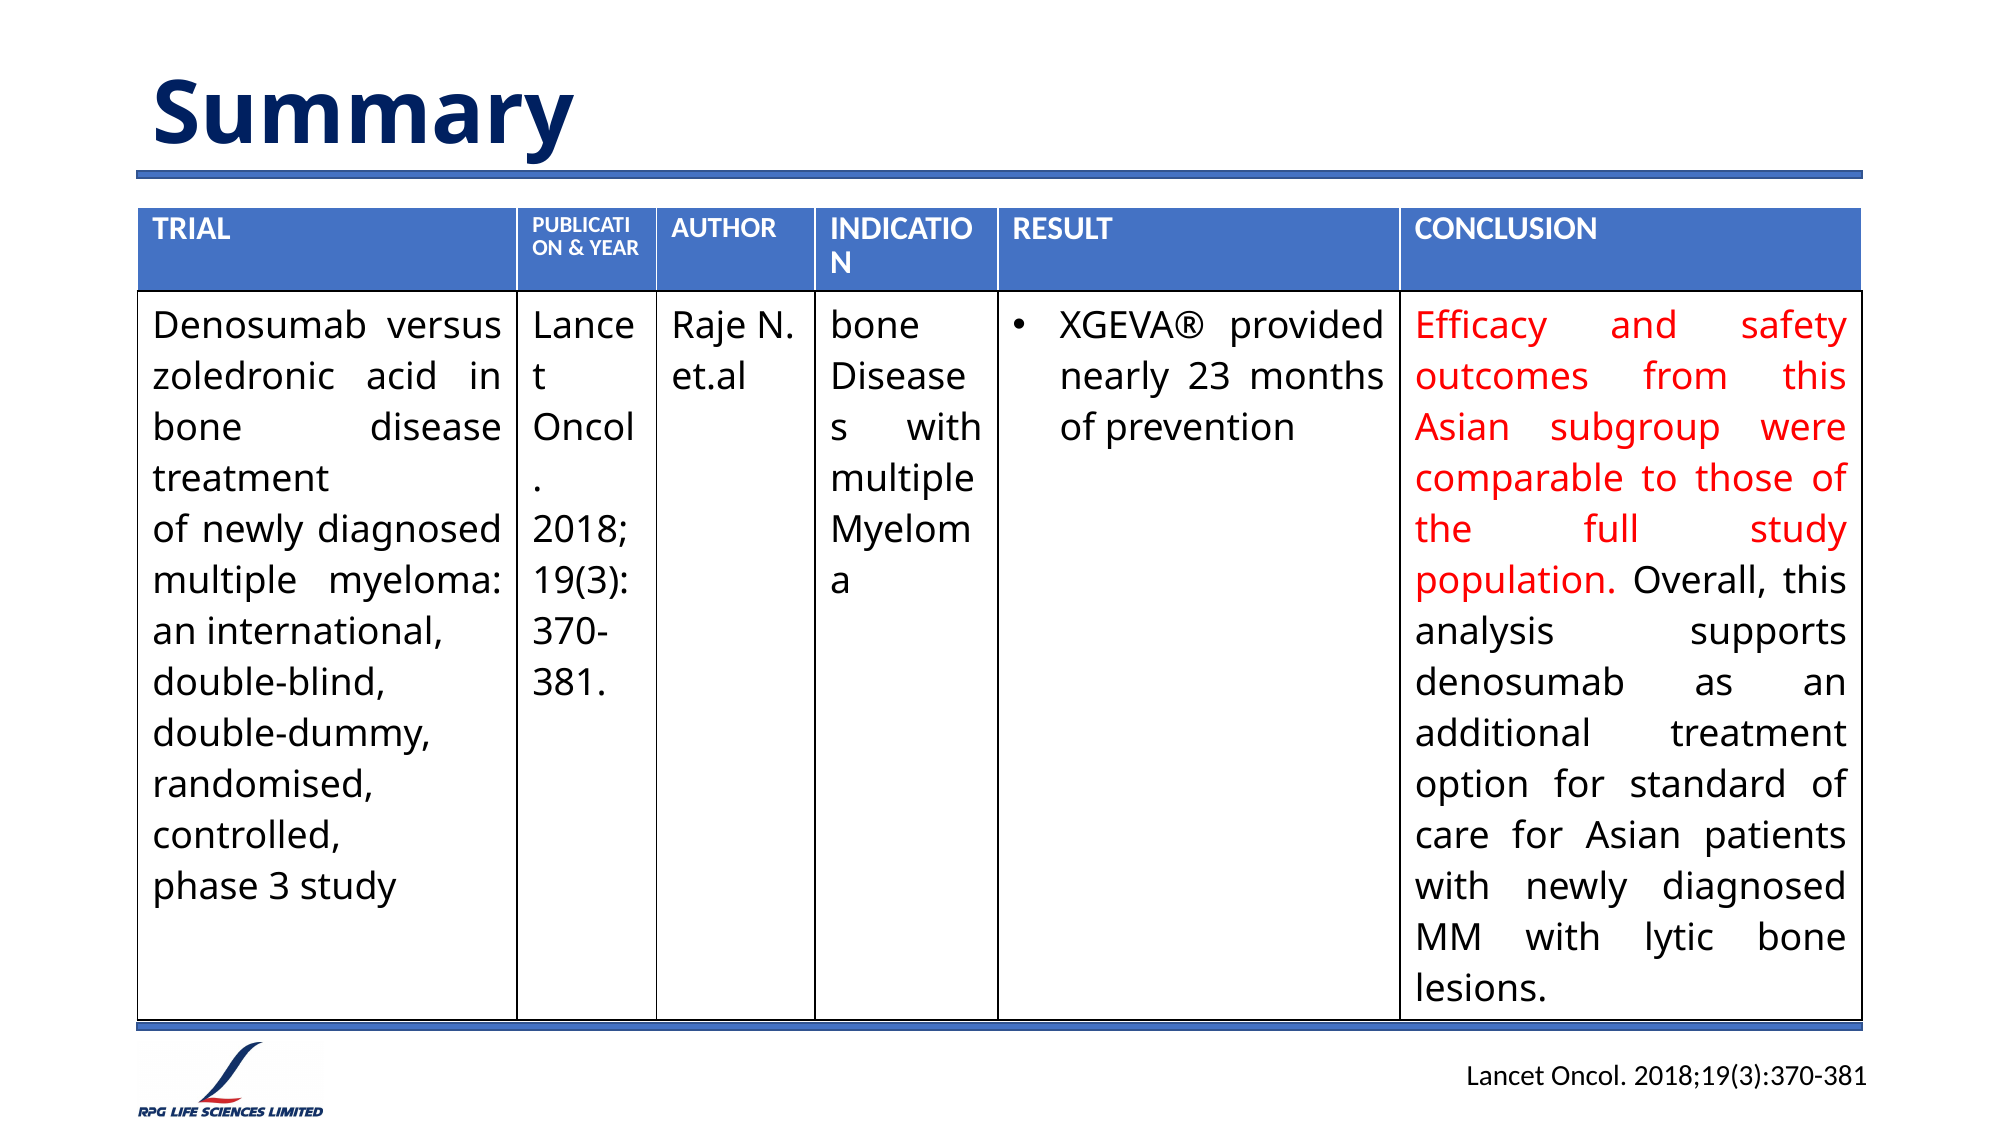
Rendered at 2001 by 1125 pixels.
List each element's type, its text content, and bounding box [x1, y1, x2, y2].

table_cell XGEVA® provided nearly 23 months of prevention [999, 292, 1399, 1019]
table_header CONCLUSION [1401, 208, 1861, 290]
table_header INDICATION [816, 208, 997, 290]
table_cell Denosumab versus zoledronic acid in bone disease treatment of newly diagnosed multiple myeloma: an international, double-blind, double-dummy, randomised, controlled, phase 3 study [138, 292, 516, 1019]
table_header PUBLICATION & YEAR [518, 208, 656, 290]
table_cell Raje N. et.al [657, 292, 814, 1019]
table_header AUTHOR [657, 208, 814, 290]
title Summary [137, 59, 1863, 171]
text_box Lancet Oncol. 2018;19(3):370-381 [882, 1048, 1883, 1099]
picture [137, 1041, 324, 1118]
table_header TRIAL [138, 208, 516, 290]
table_cell bone Diseases with multiple Myeloma [816, 292, 997, 1019]
table_cell Efficacy and safety outcomes from this Asian subgroup were comparable to those of the full study population. Overall, this analysis supports denosumab as an additional treatment option for standard of care for Asian patients with newly diagnosed MM with lytic bone lesions. [1401, 292, 1861, 1019]
table_header RESULT [999, 208, 1399, 290]
table_cell Lancet Oncol. 2018;19(3):370-381. [518, 292, 656, 1019]
